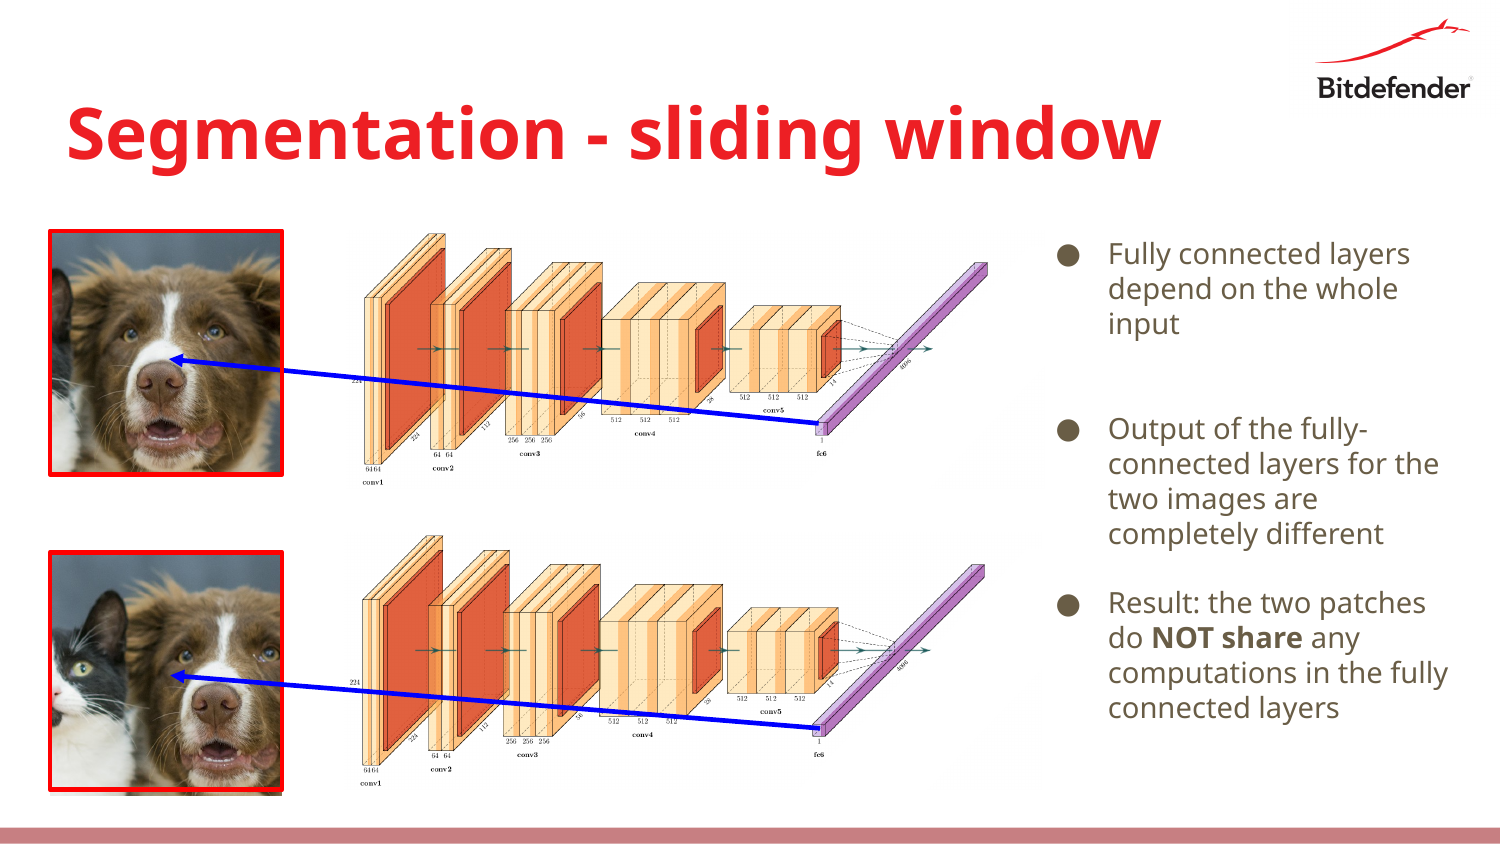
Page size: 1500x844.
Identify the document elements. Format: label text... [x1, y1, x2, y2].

picture [344, 532, 1043, 791]
picture [49, 552, 283, 797]
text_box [170, 675, 821, 729]
picture [346, 230, 1045, 489]
title Segmentation - sliding window [51, 72, 1449, 189]
picture [49, 230, 283, 475]
text_box Fully connected layers depend on the whole input Output of the fully-connected layers for the two images are completely different Result: the two patches do NOT share any computations in the fully connected layers [1017, 220, 1474, 723]
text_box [168, 358, 819, 424]
picture [1289, 0, 1500, 118]
